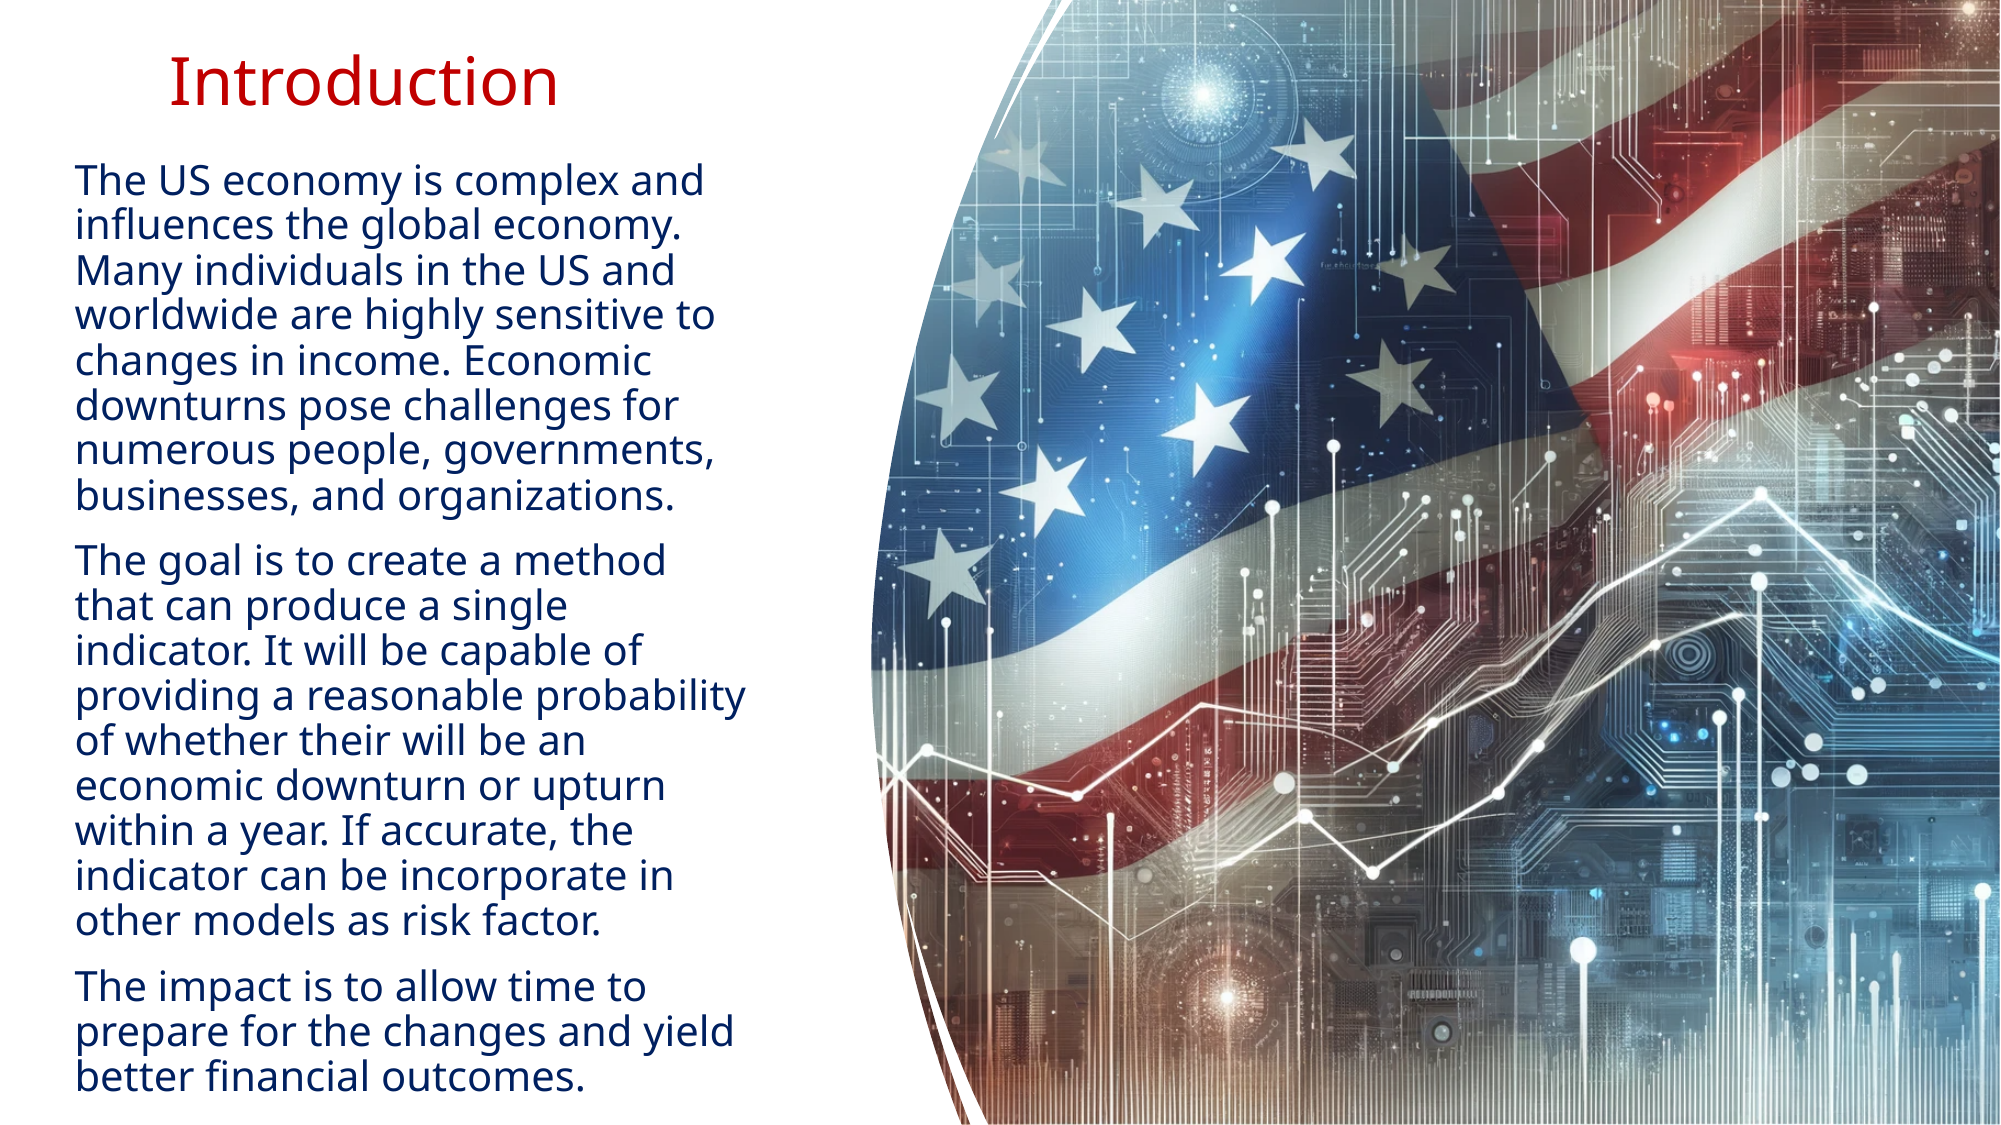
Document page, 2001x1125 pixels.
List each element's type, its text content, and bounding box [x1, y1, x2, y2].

list The US economy is complex and influences the global economy. Many individuals in the US and worldwide are highly sensitive to changes in income. Economic downturns pose challenges for numerous people, governments, businesses, and organizations. The goal is to create a method that can produce a single indicator. It will be capable of providing a reasonable probability of whether their will be an economic downturn or upturn within a year. If accurate, the indicator can be incorporate in other models as risk factor. The impact is to allow time to prepare for the changes and yield better financial outcomes. [59, 151, 770, 1058]
picture [870, 0, 2000, 1125]
text_box Introduction [154, 40, 616, 157]
